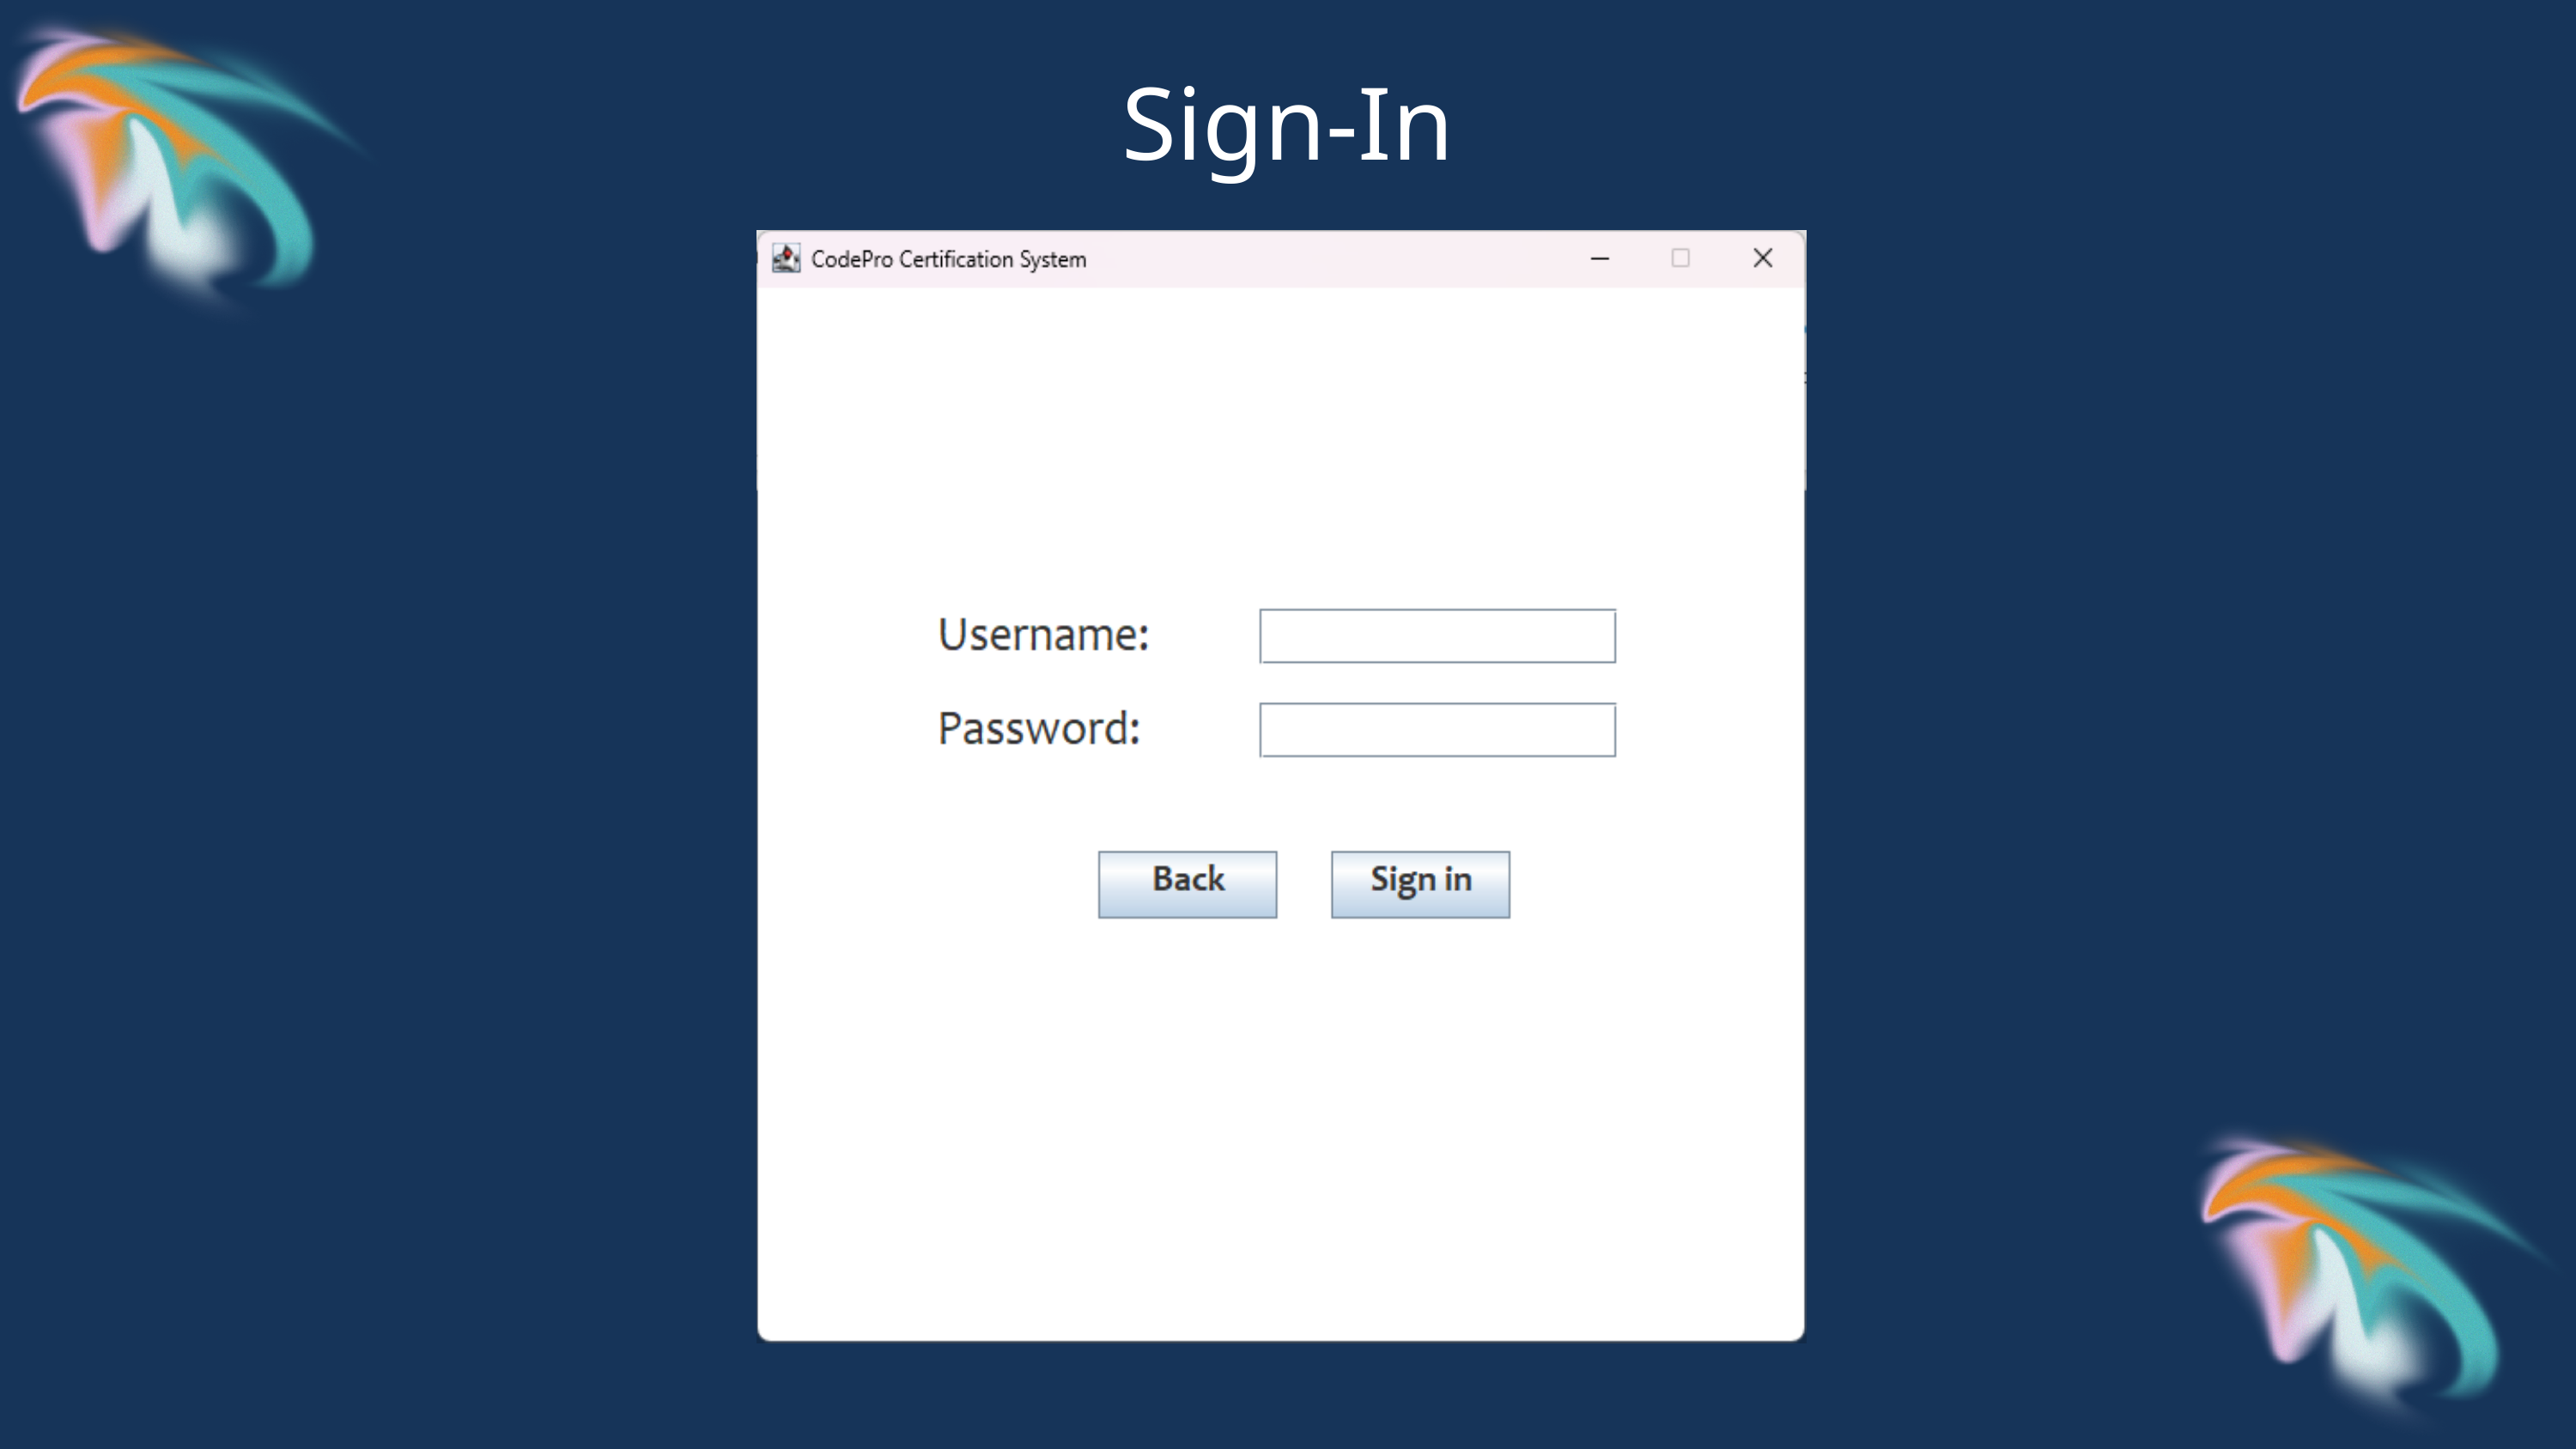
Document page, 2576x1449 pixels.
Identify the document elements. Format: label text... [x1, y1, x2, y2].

text_box Sign-In [533, 36, 2043, 180]
picture [2184, 1113, 2576, 1449]
picture [0, 3, 392, 338]
picture [756, 230, 1807, 1343]
